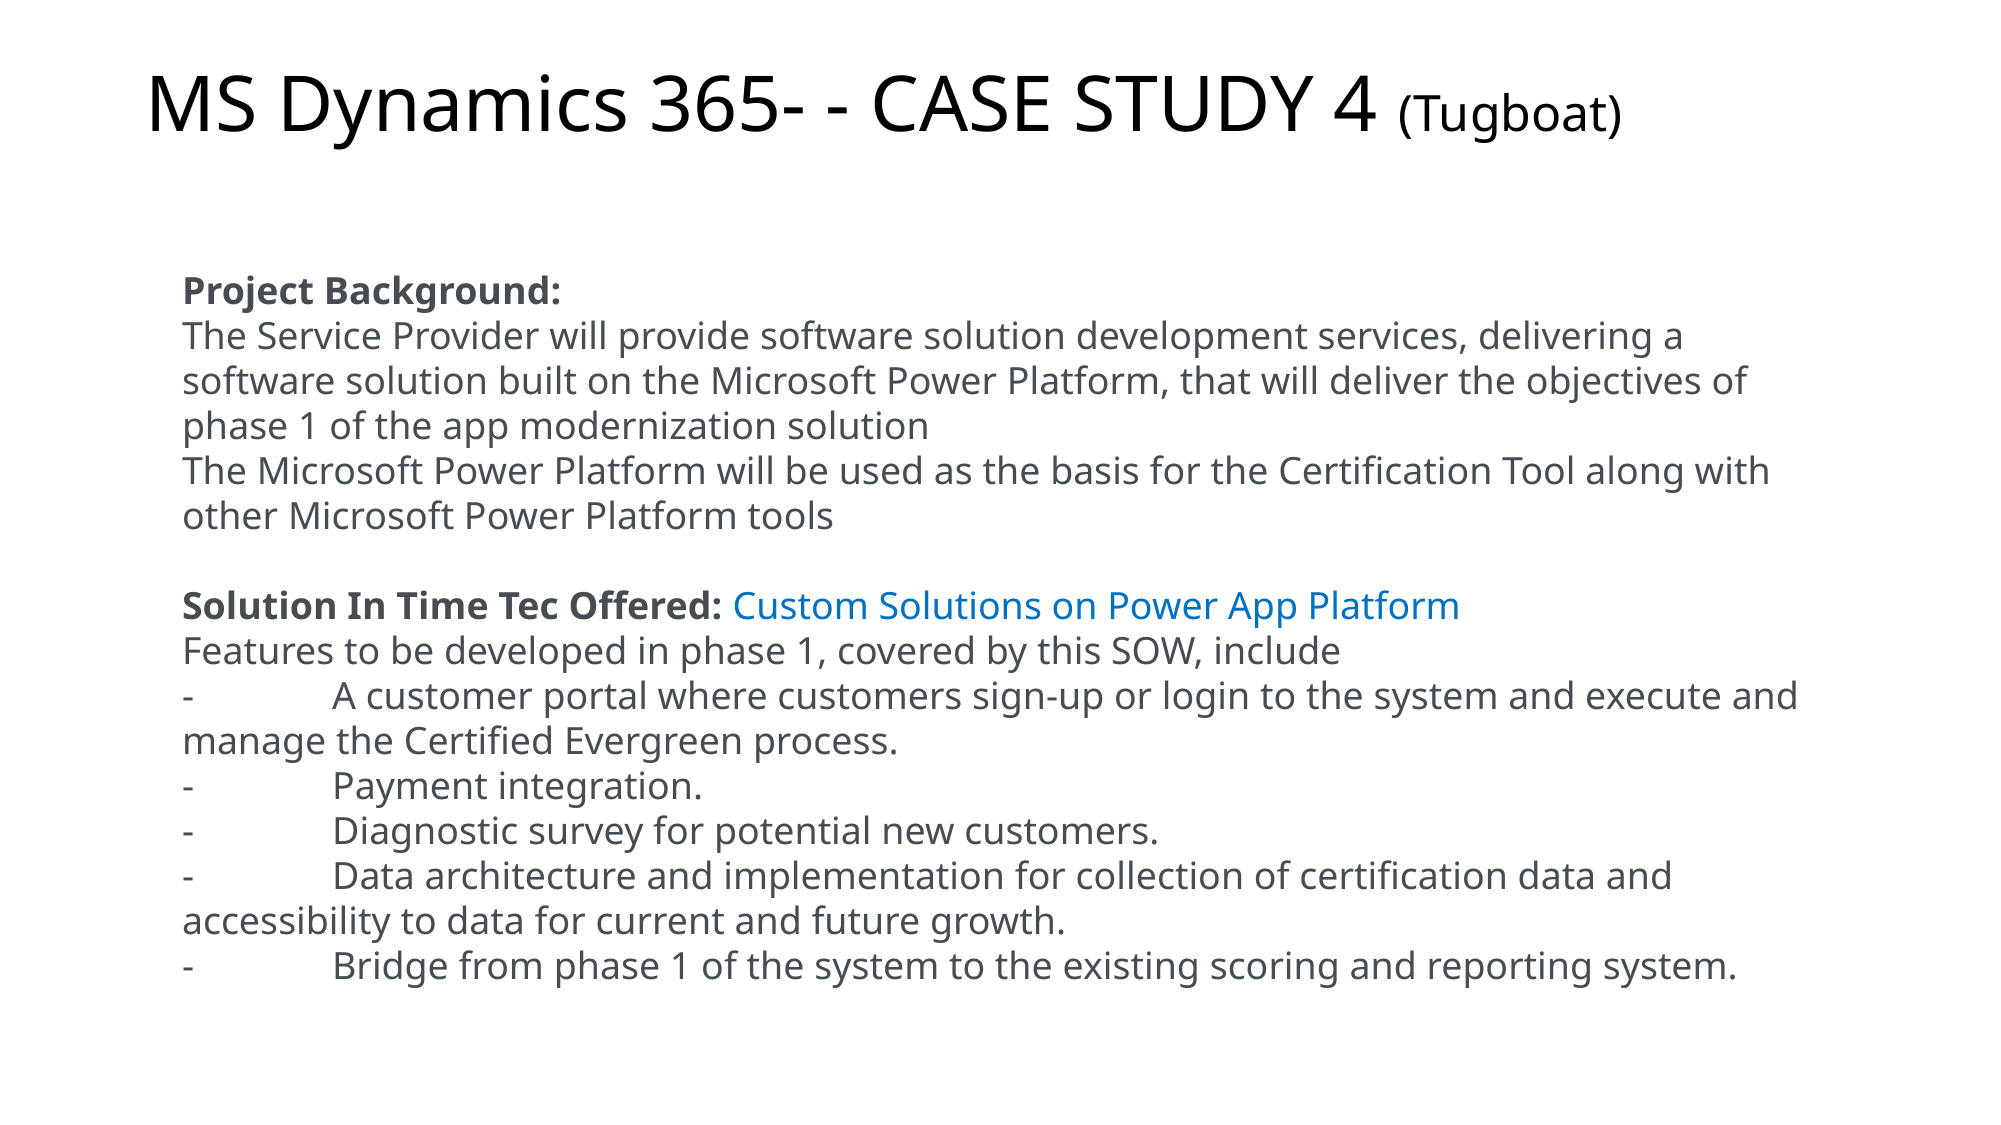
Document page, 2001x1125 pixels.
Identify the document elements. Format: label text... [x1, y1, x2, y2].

title MS Dynamics 365- - CASE STUDY 4 (Tugboat) [130, 36, 1931, 177]
text_box Project Background:​ The Service Provider will provide software solution development services, delivering a software solution built on the Microsoft Power Platform, that will deliver the objectives of phase 1 of the app modernization solution The Microsoft Power Platform will be used as the basis for the Certification Tool along with other Microsoft Power Platform tools Solution In Time Tec Offered:​ Custom Solutions on Power App Platform Features to be developed in phase 1, covered by this SOW, include - A customer portal where customers sign-up or login to the system and execute and manage the Certified Evergreen process. - Payment integration. - Diagnostic survey for potential new customers. - Data architecture and implementation for collection of certification data and accessibility to data for current and future growth. - Bridge from phase 1 of the system to the existing scoring and reporting system. [172, 259, 1826, 995]
